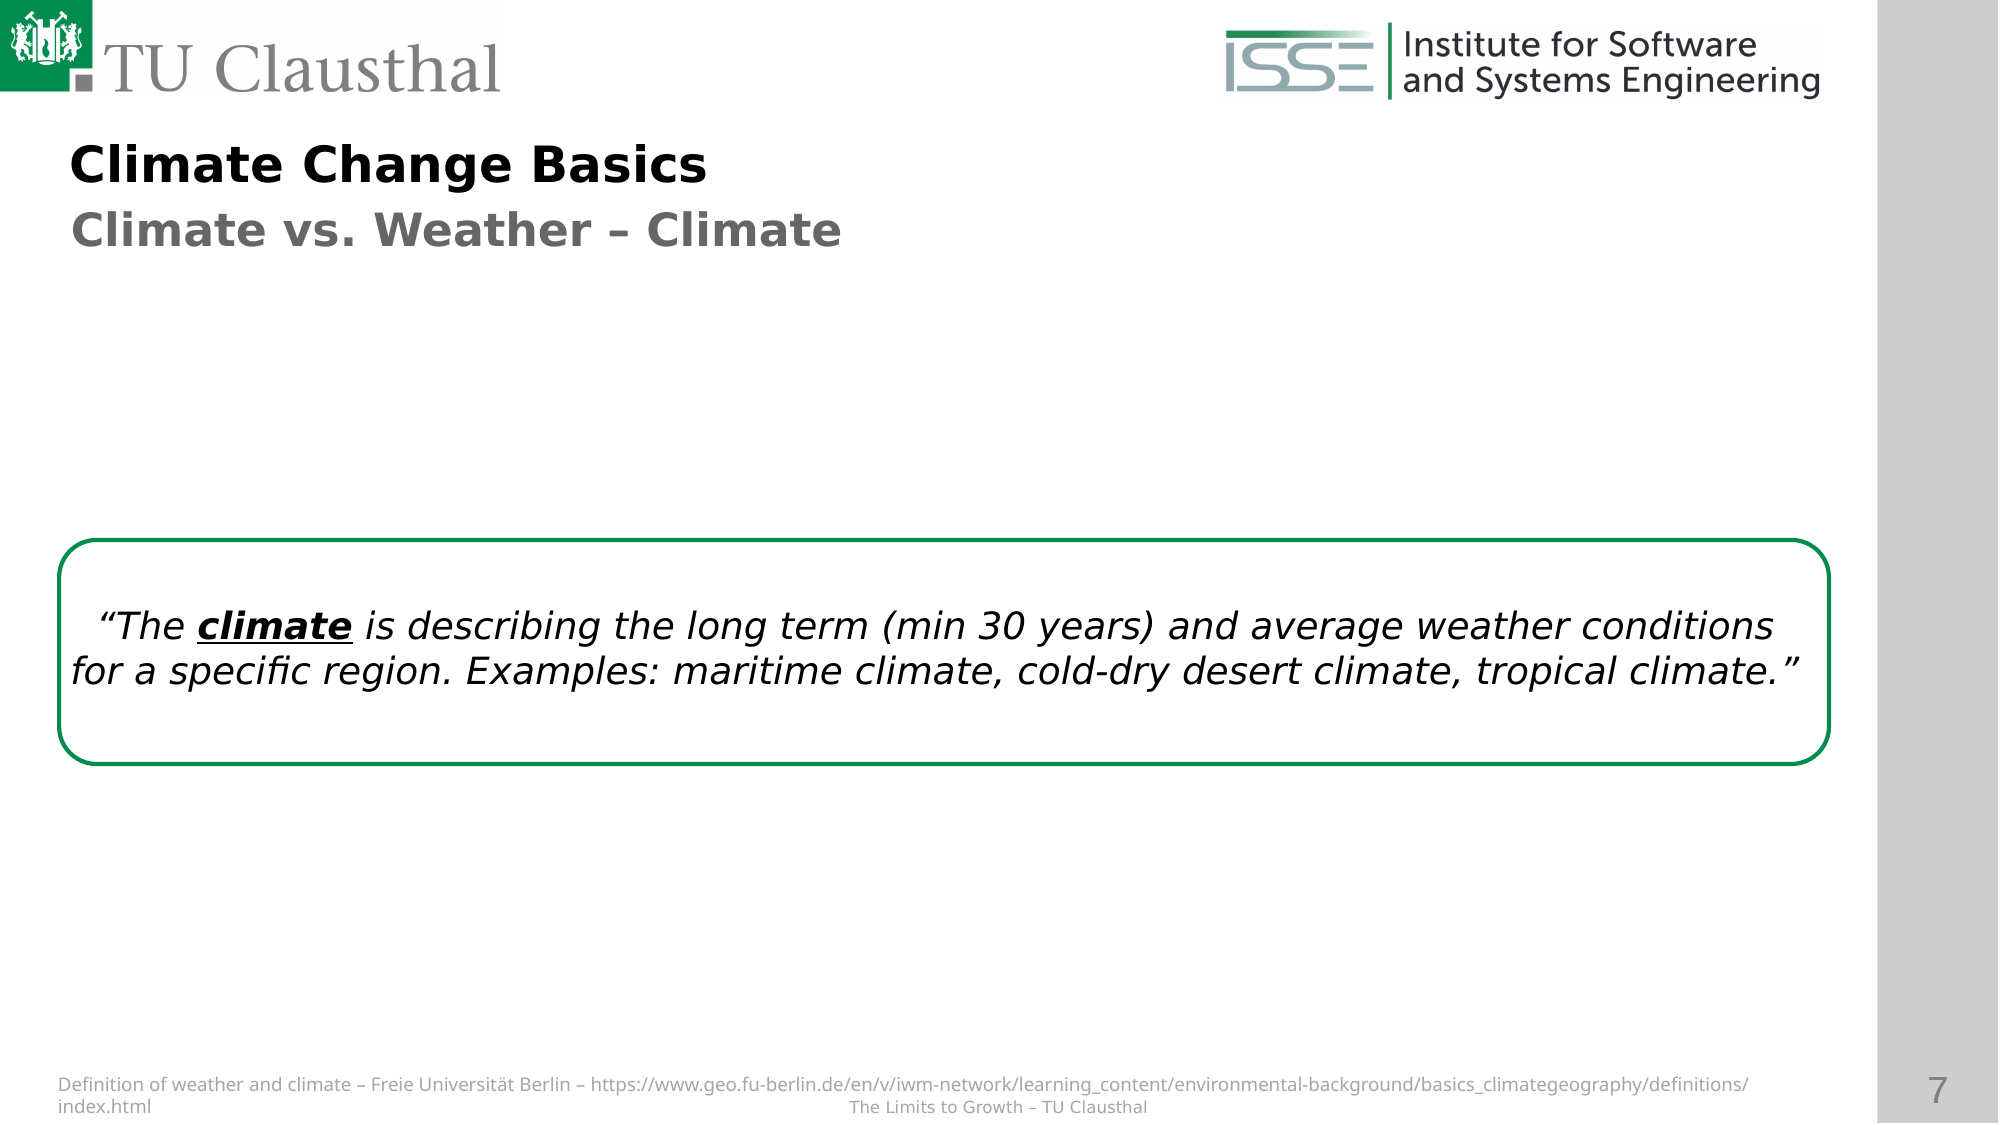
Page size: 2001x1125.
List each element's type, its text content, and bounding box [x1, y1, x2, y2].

text_box Climate vs. Weather – Climate [70, 188, 1769, 269]
picture [0, 0, 500, 92]
picture [1218, 22, 1825, 106]
text_box “The climate is describing the long term (min 30 years) and average weather conditions for a specific region. Examples: maritime climate, cold-dry desert climate, tropical climate.” [54, 207, 1817, 1033]
text_box Definition of weather and climate – Freie Universität Berlin – https://www.geo.fu-berlin.de/en/v/iwm-network/learning_content/environmental-background/basics_climategeography/definitions/index.html [43, 1064, 1814, 1125]
text_box Climate Change Basics [54, 125, 1817, 206]
text_box [57, 537, 1832, 767]
